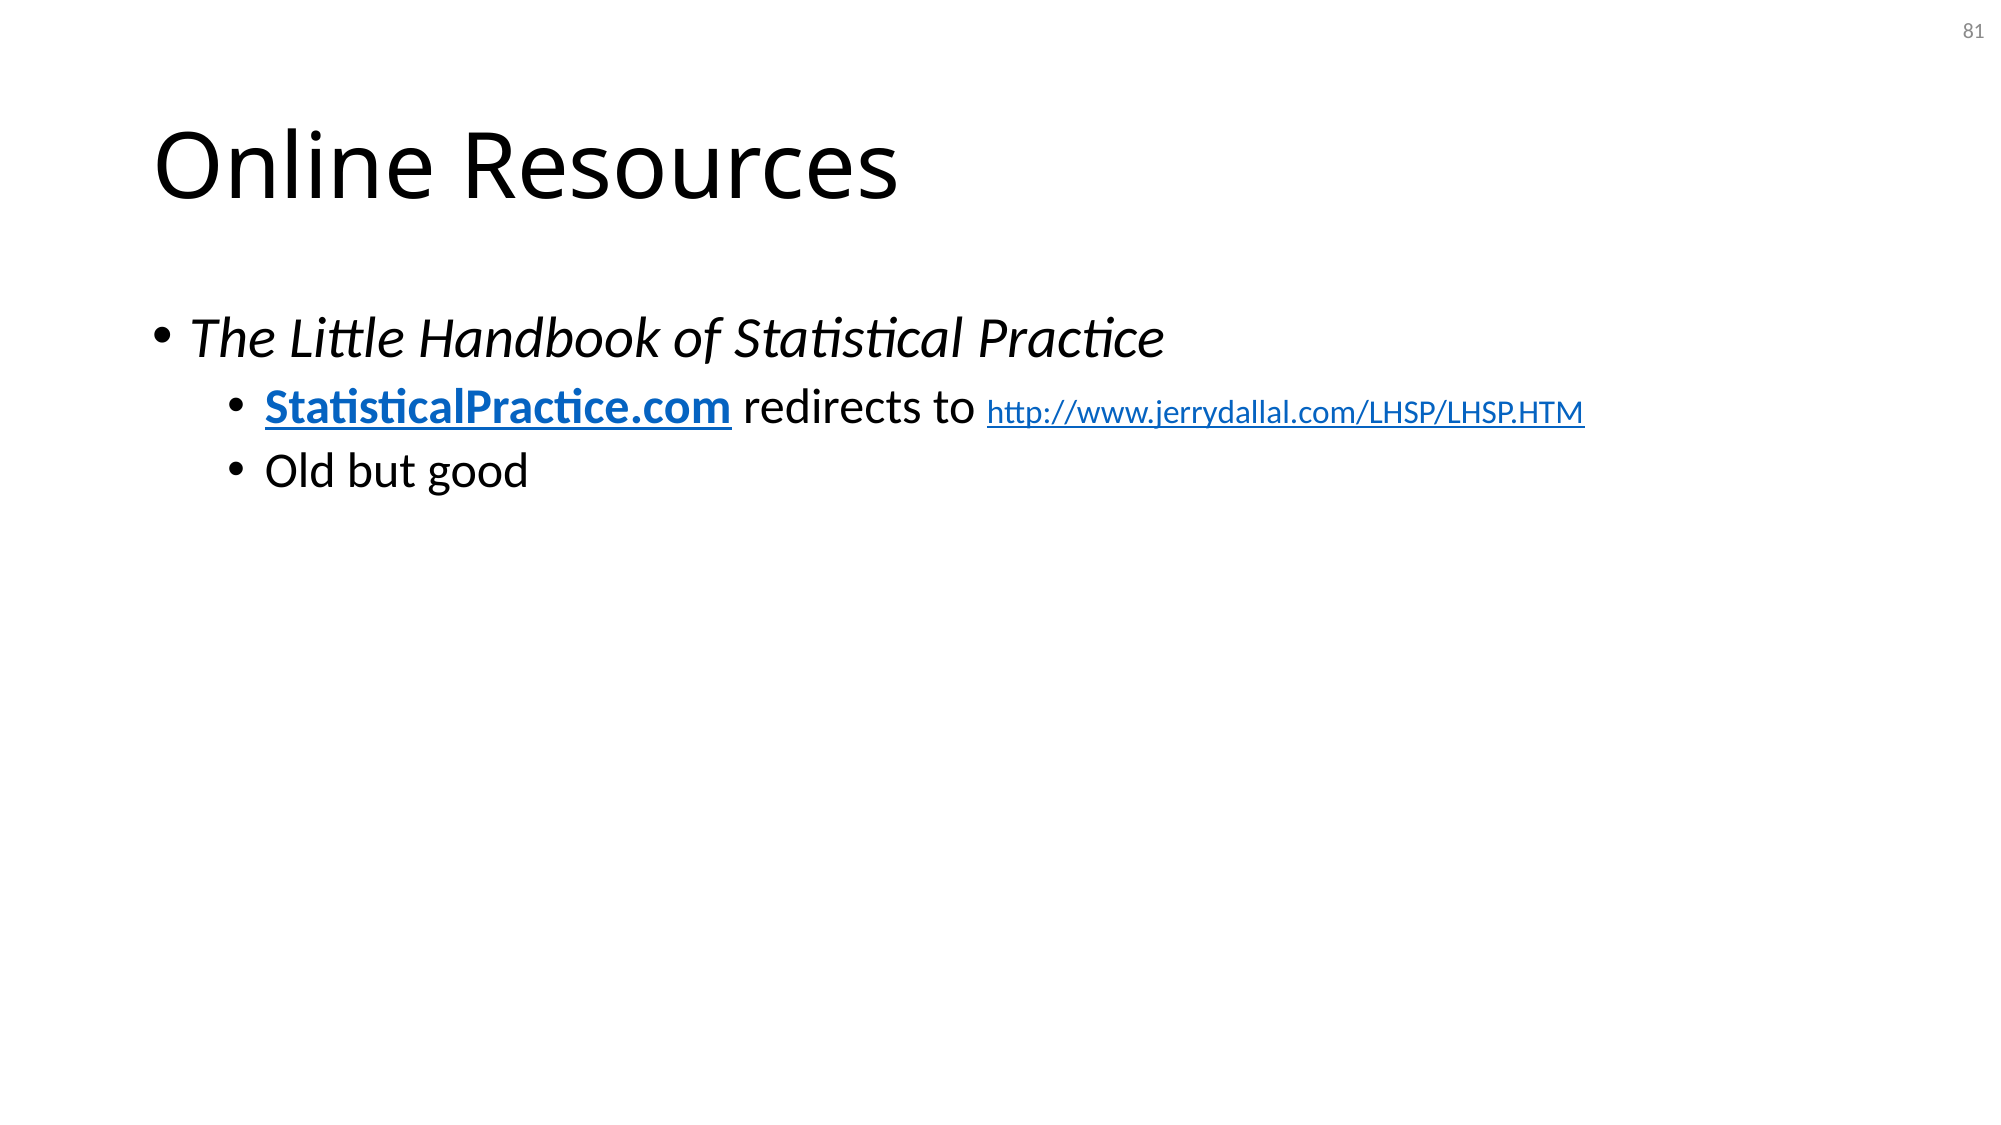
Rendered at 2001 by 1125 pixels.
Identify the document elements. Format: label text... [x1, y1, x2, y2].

slide_number 81 [1550, 0, 2000, 60]
title Online Resources [137, 59, 1863, 278]
list The Little Handbook of Statistical Practice StatisticalPractice.com redirects to http://www.jerrydallal.com/LHSP/LHSP.HTM Old but good [137, 299, 1863, 1014]
